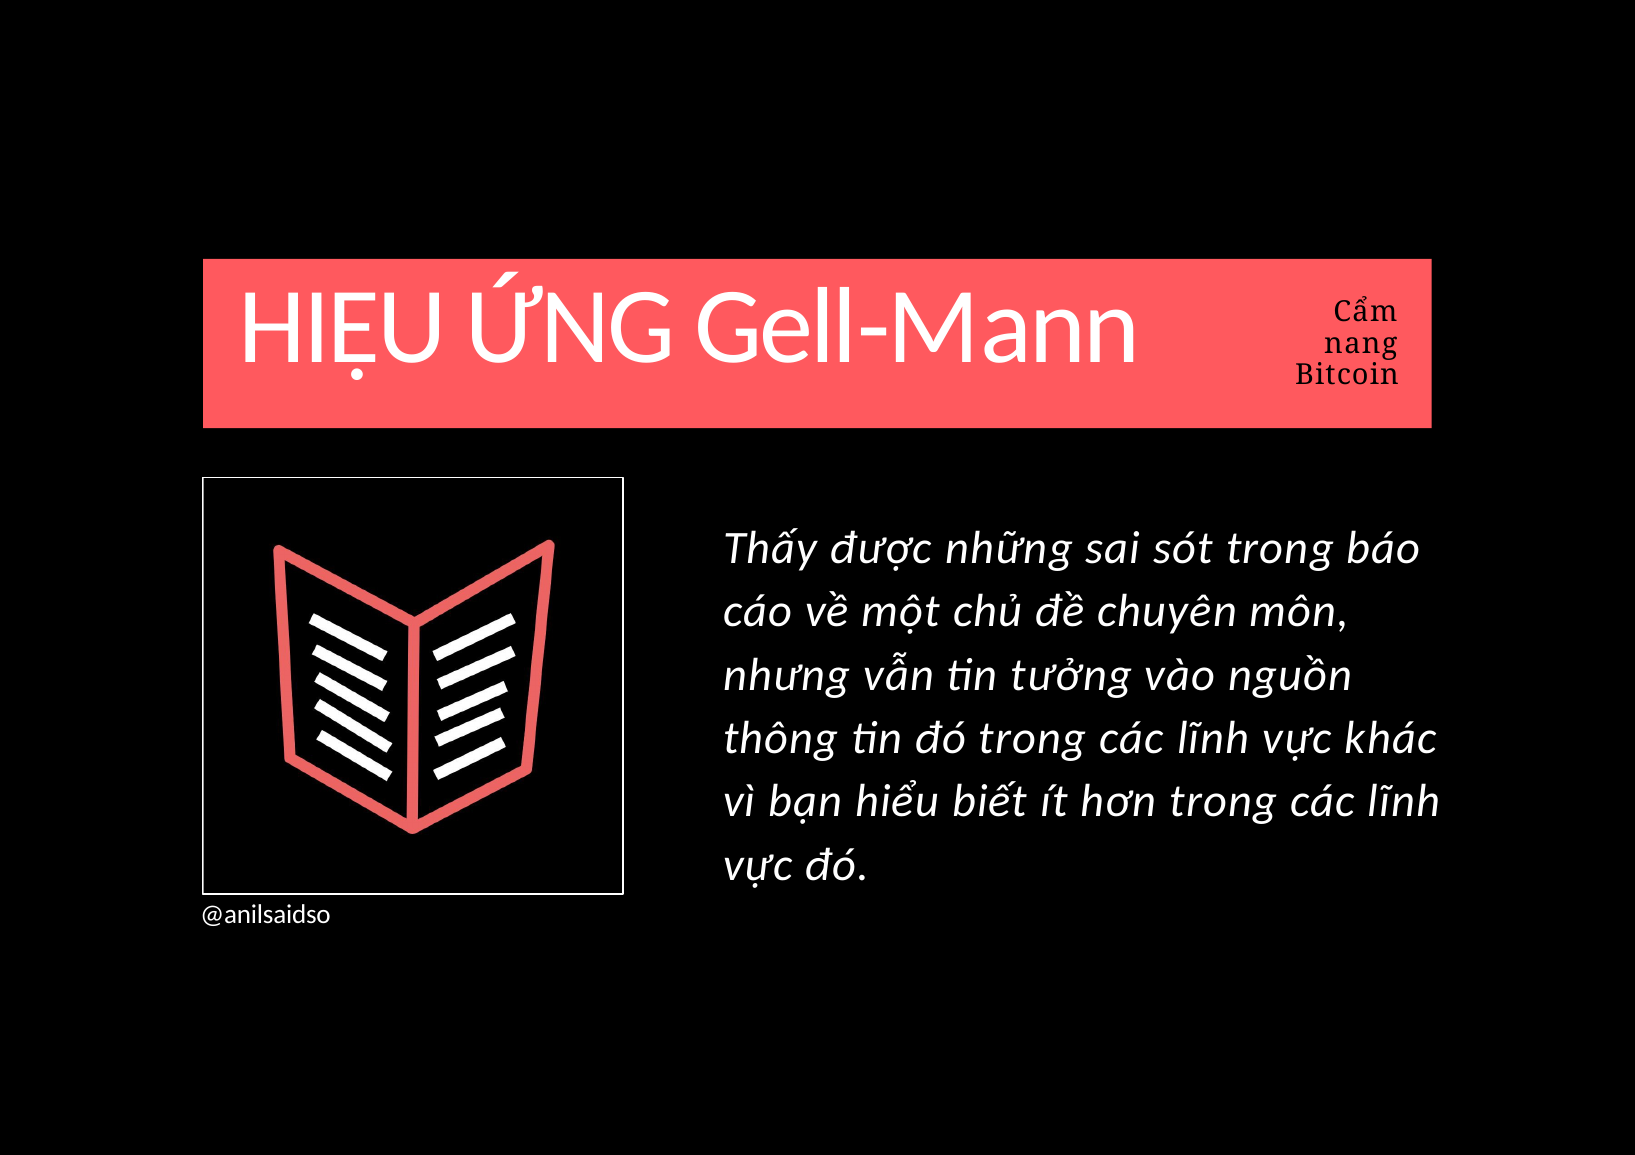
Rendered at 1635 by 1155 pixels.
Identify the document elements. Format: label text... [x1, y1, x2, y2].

title HIỆU ỨNG Gell-Mann [236, 252, 1220, 448]
text_box Cẩm nang Bitcoin [1234, 289, 1400, 391]
text_box @anilsaidso [198, 901, 338, 929]
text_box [201, 476, 624, 896]
text_box [203, 258, 236, 429]
text_box [1220, 258, 1432, 429]
list Thấy được những sai sót trong báo cáo về một chủ đề chuyên môn, nhưng vẫn tin tưởng vào nguồn thông tin đó trong các lĩnh vực khác vì bạn hiểu biết ít hơn trong các lĩnh vực đó. [713, 475, 1451, 1155]
